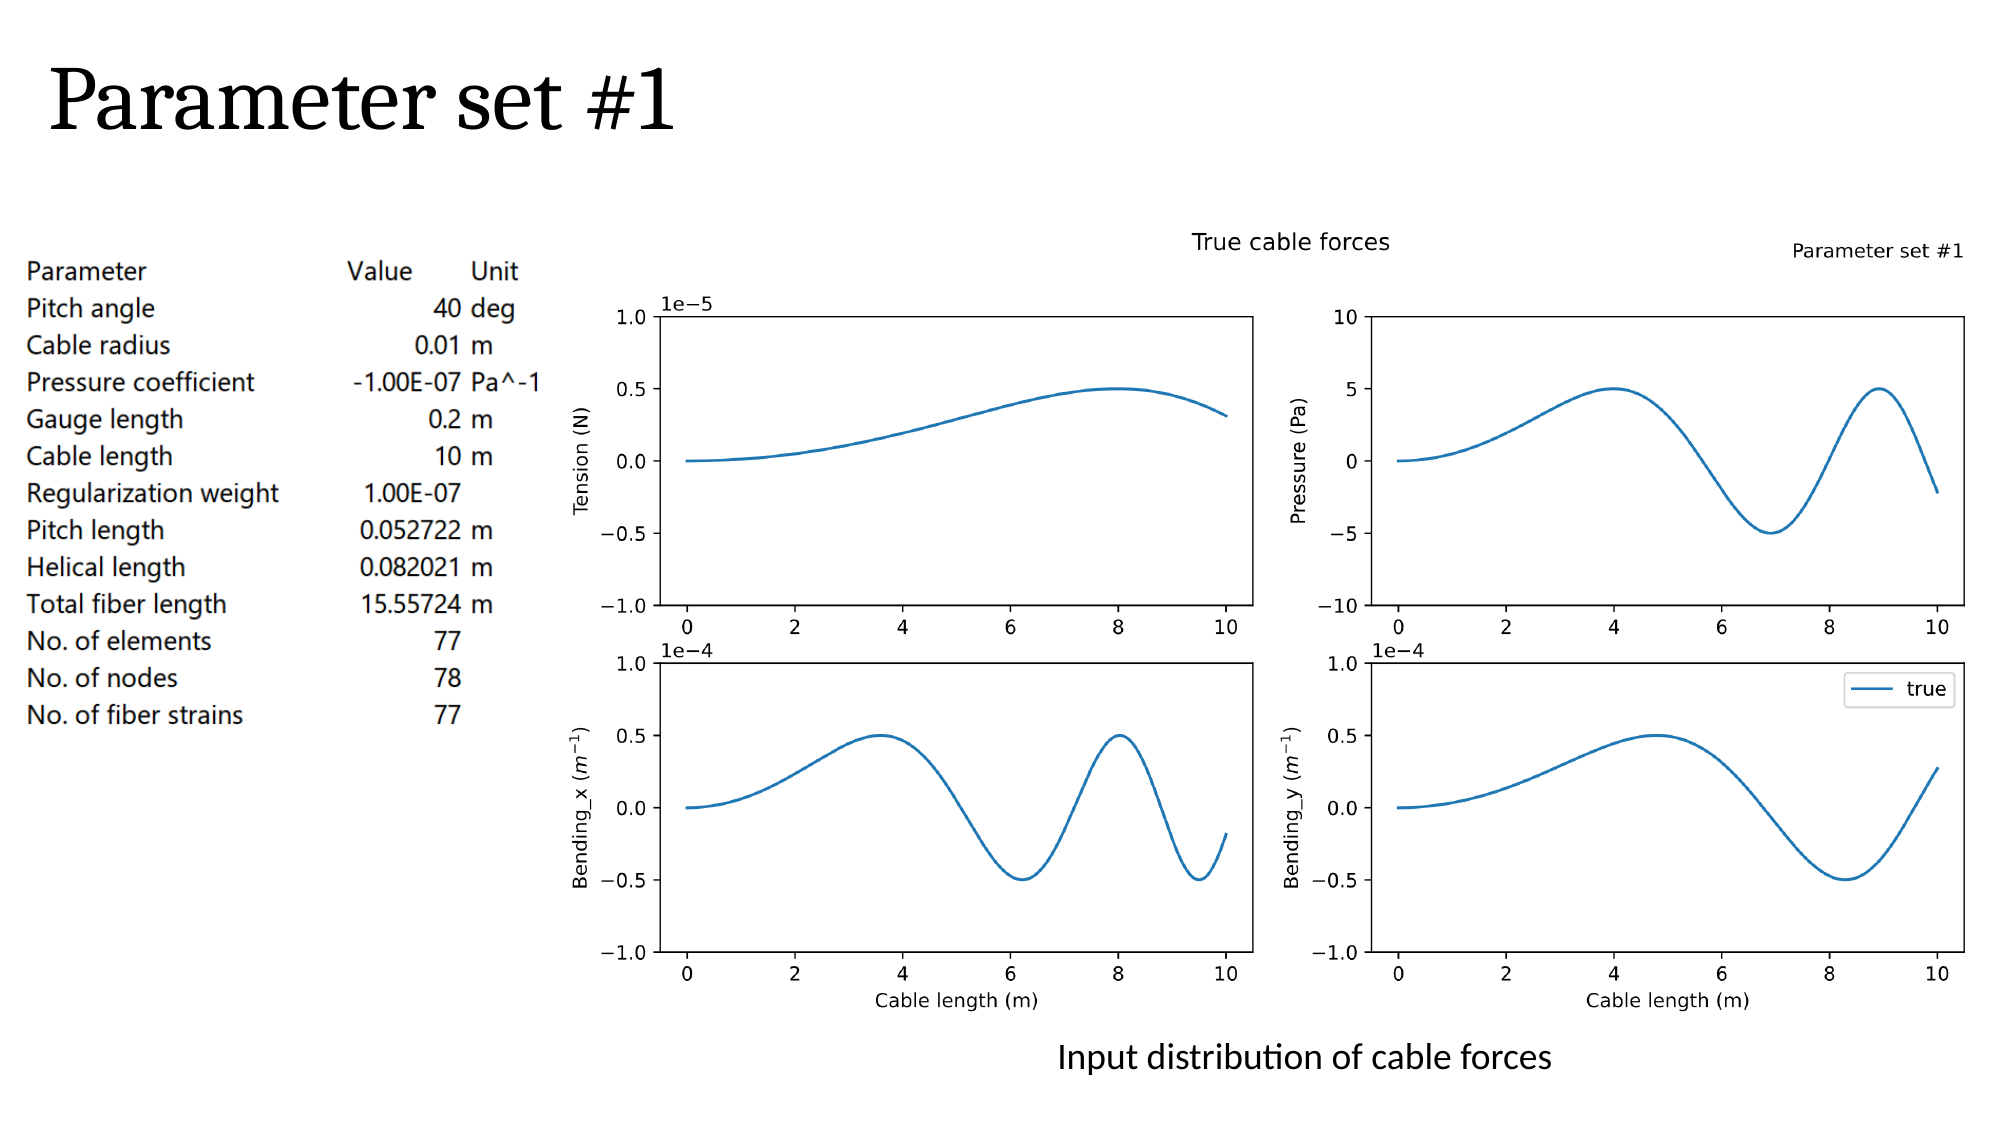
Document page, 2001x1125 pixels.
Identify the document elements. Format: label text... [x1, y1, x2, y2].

text_box Input distribution of cable forces [1042, 1025, 1568, 1085]
picture [22, 218, 1978, 1025]
title Parameter set #1 [33, 31, 1759, 169]
